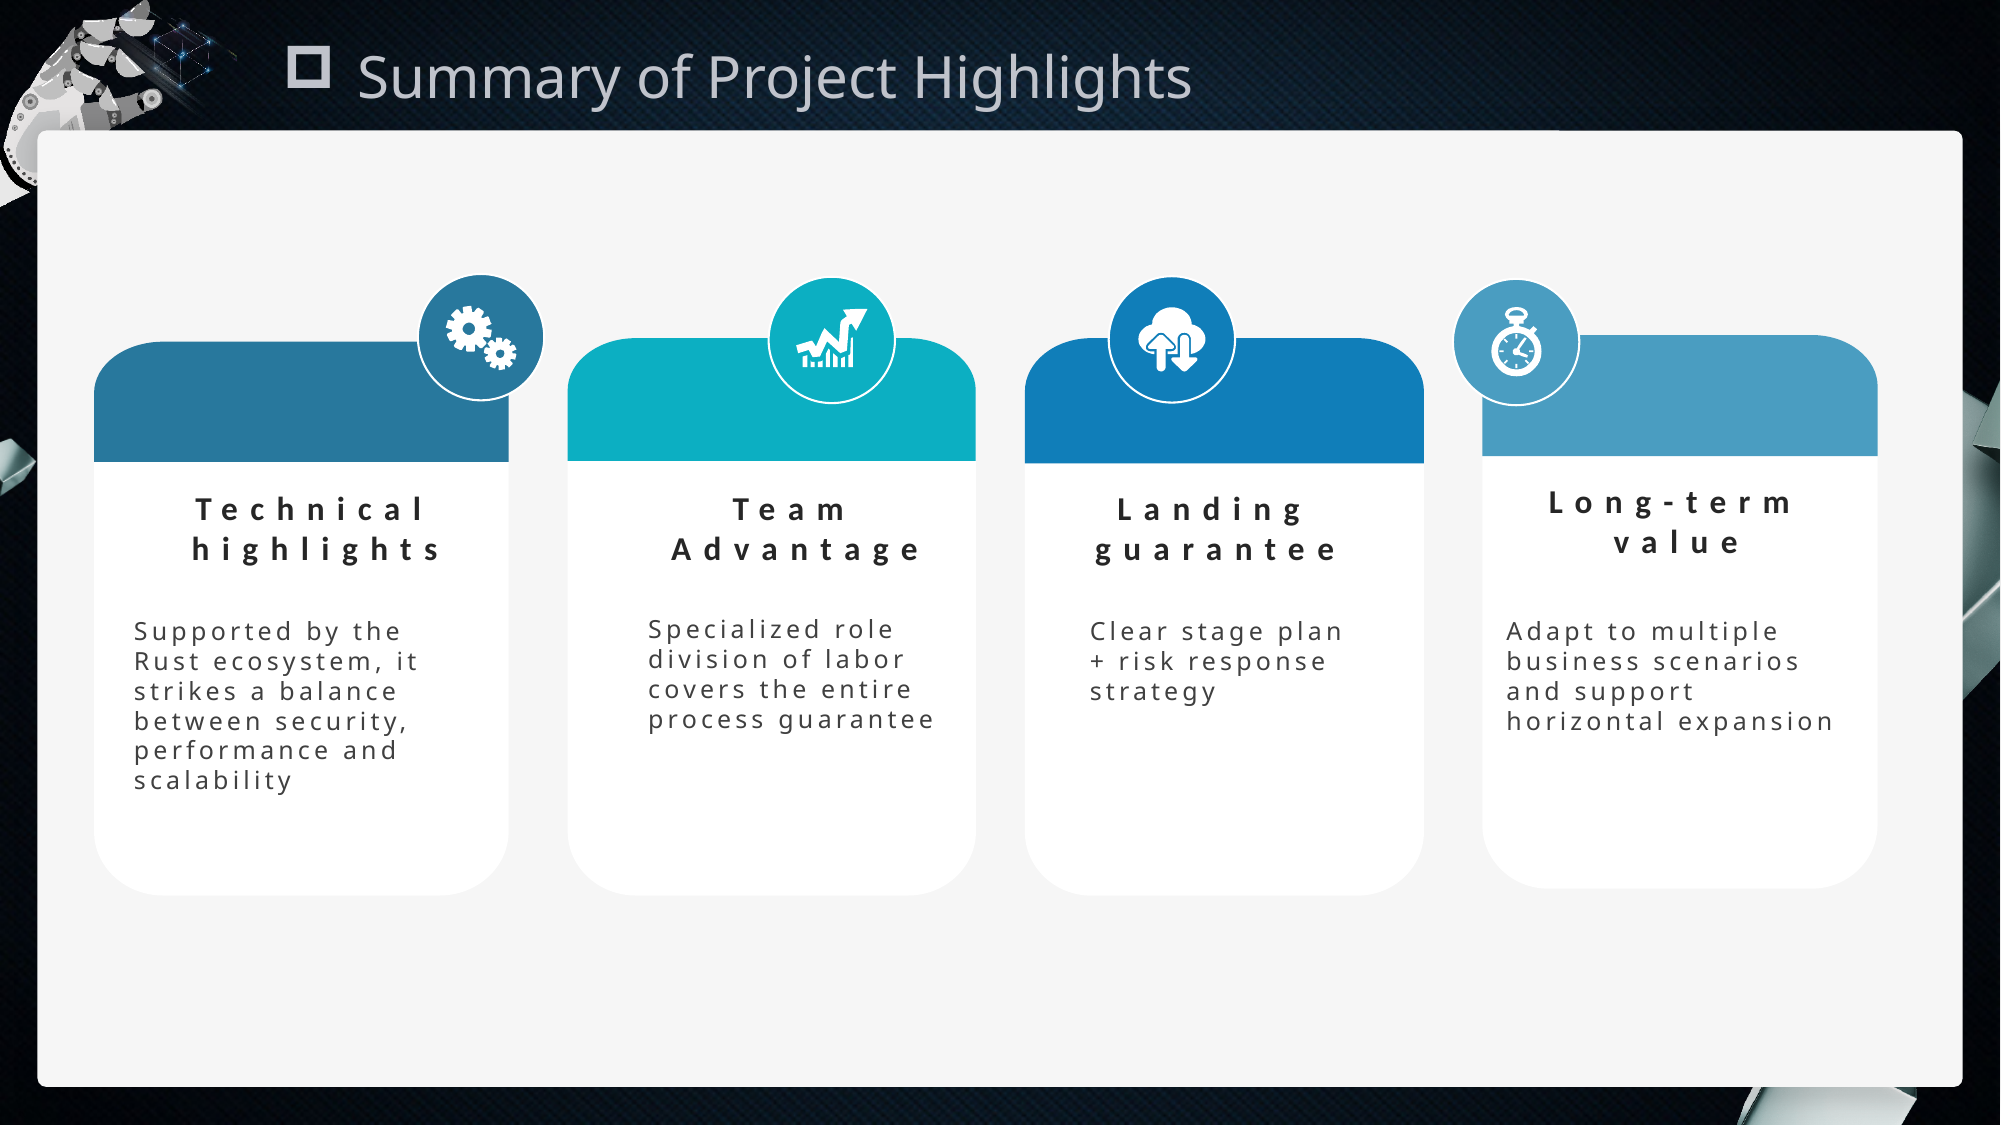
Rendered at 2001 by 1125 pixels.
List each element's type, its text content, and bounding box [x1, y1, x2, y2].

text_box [446, 305, 517, 371]
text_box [1138, 307, 1206, 372]
text_box [1451, 277, 1580, 397]
picture [0, 0, 2000, 1125]
text_box [1498, 307, 1538, 334]
text_box [819, 328, 835, 338]
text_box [1024, 338, 1424, 896]
text_box Summary of Project Highlights [268, 32, 1388, 118]
text_box [839, 308, 868, 338]
text_box [416, 272, 546, 395]
text_box [1107, 275, 1237, 338]
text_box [567, 338, 976, 896]
text_box [767, 275, 896, 338]
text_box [1482, 334, 1878, 889]
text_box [94, 341, 509, 896]
